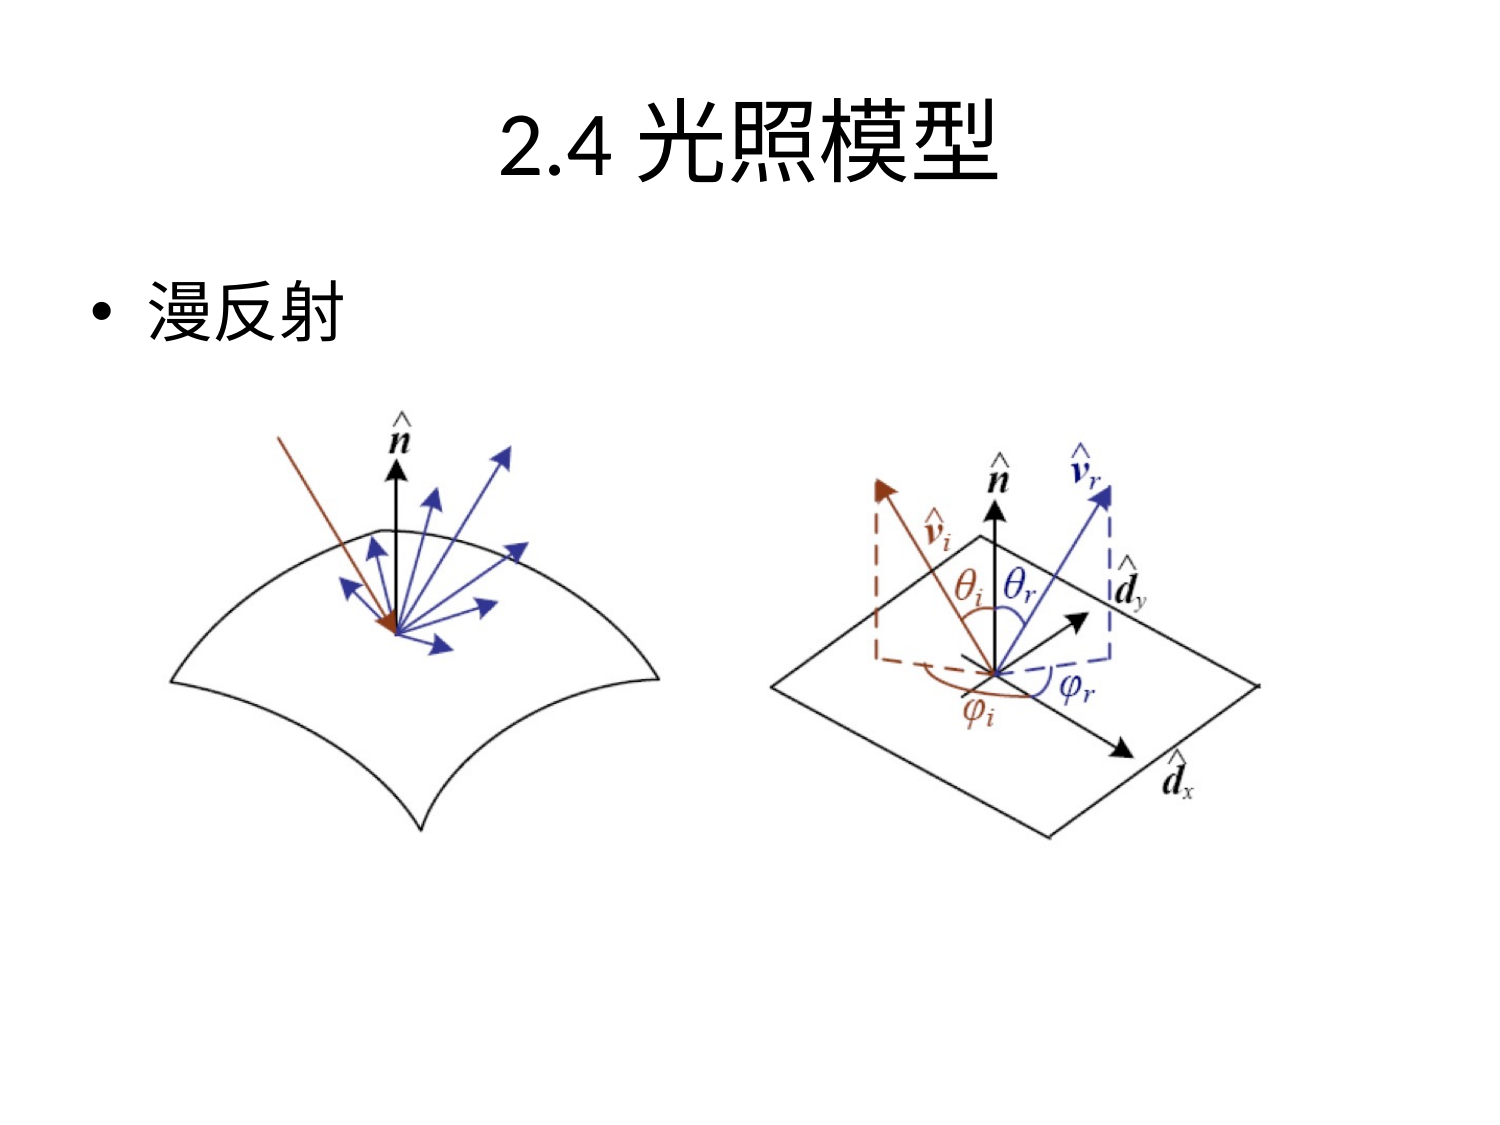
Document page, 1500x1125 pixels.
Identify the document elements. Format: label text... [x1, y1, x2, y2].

title 2.4光照模型 [75, 45, 1425, 233]
picture [137, 399, 678, 844]
picture [750, 413, 1285, 854]
list 漫反射 [75, 262, 1425, 1005]
